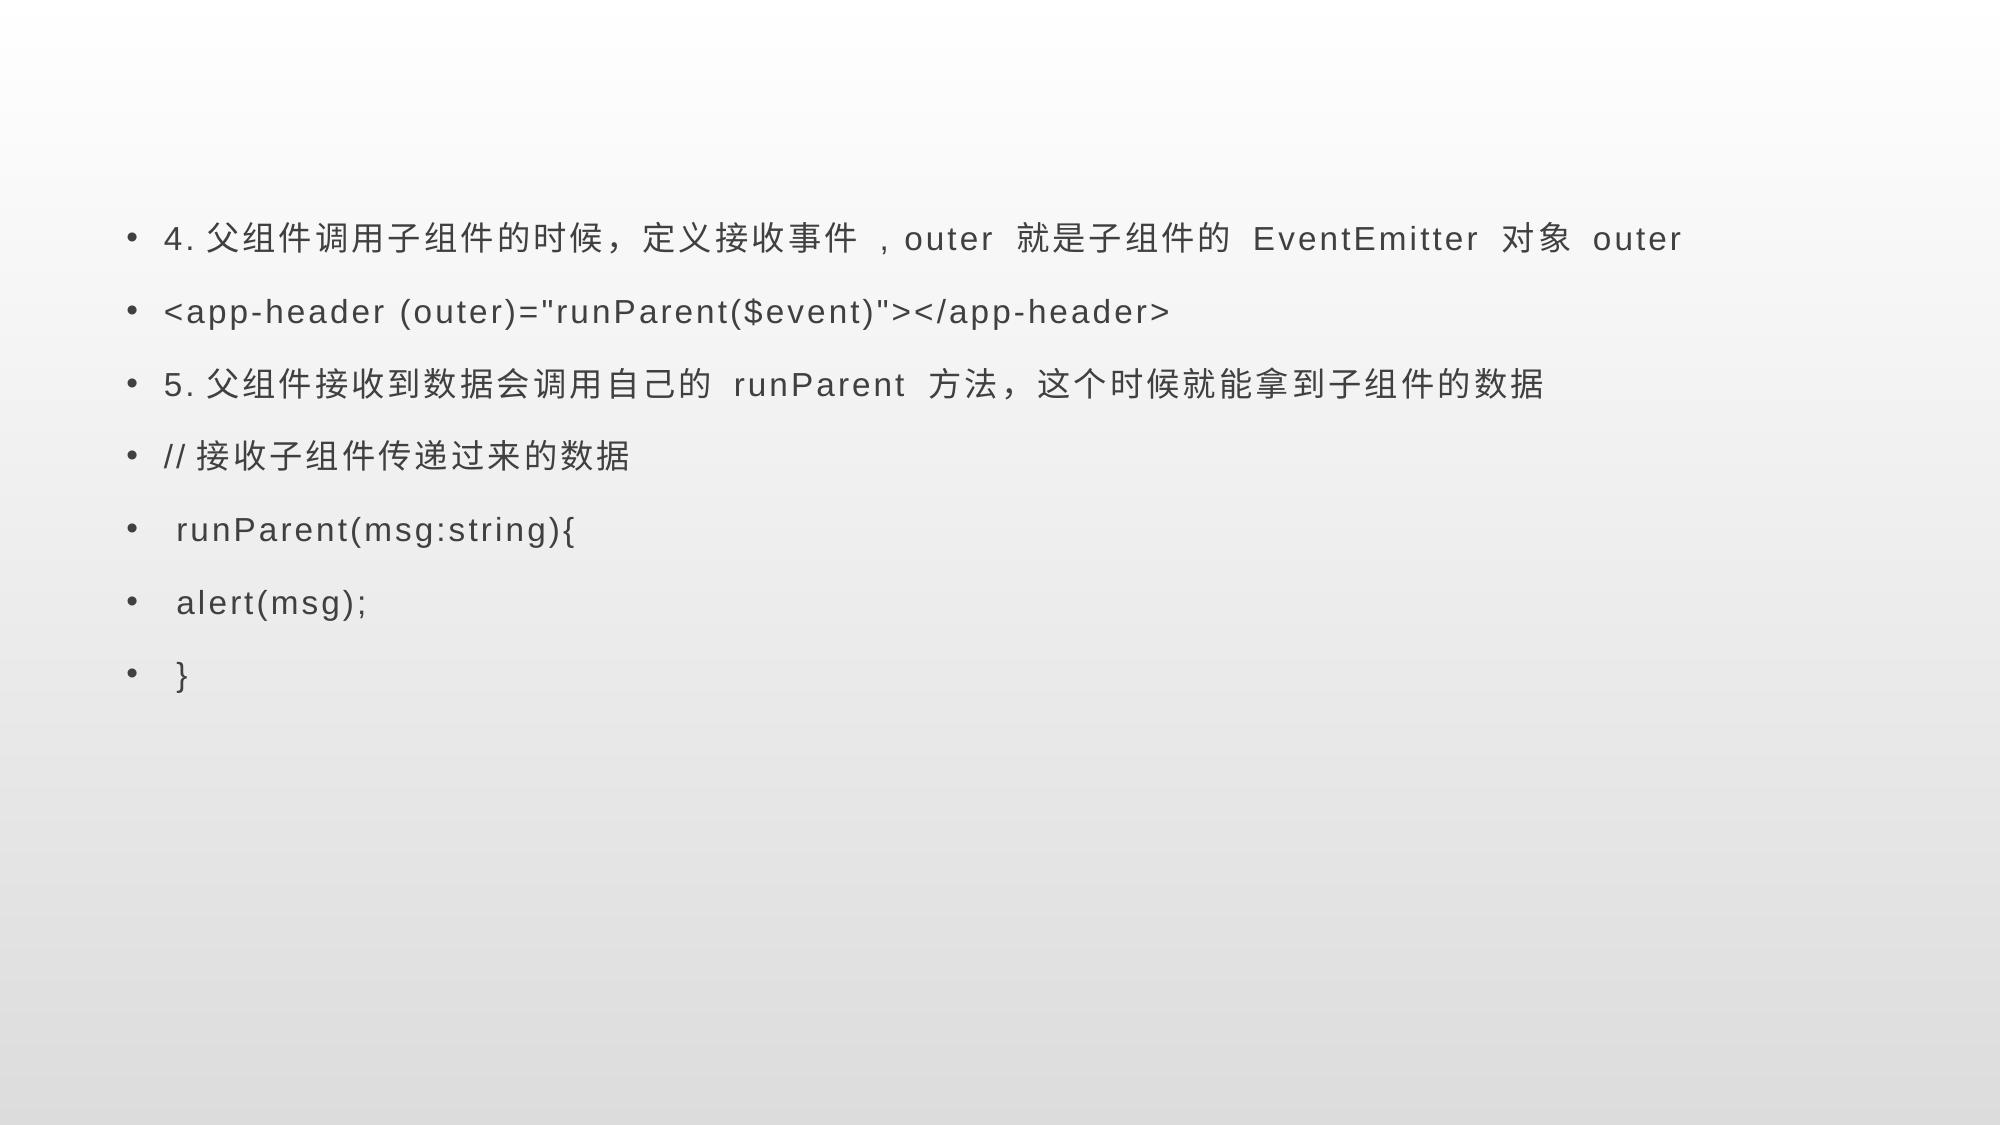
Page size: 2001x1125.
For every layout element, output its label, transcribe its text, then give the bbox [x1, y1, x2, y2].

list 4.父组件调用子组件的时候，定义接收事件 , outer 就是子组件的 EventEmitter 对象 outer <app-header (outer)="runParent($event)"></app-header> 5.父组件接收到数据会调用自己的 runParent 方法，这个时候就能拿到子组件的数据 //接收子组件传递过来的数据 runParent(msg:string){ alert(msg); } [109, 205, 1891, 1033]
